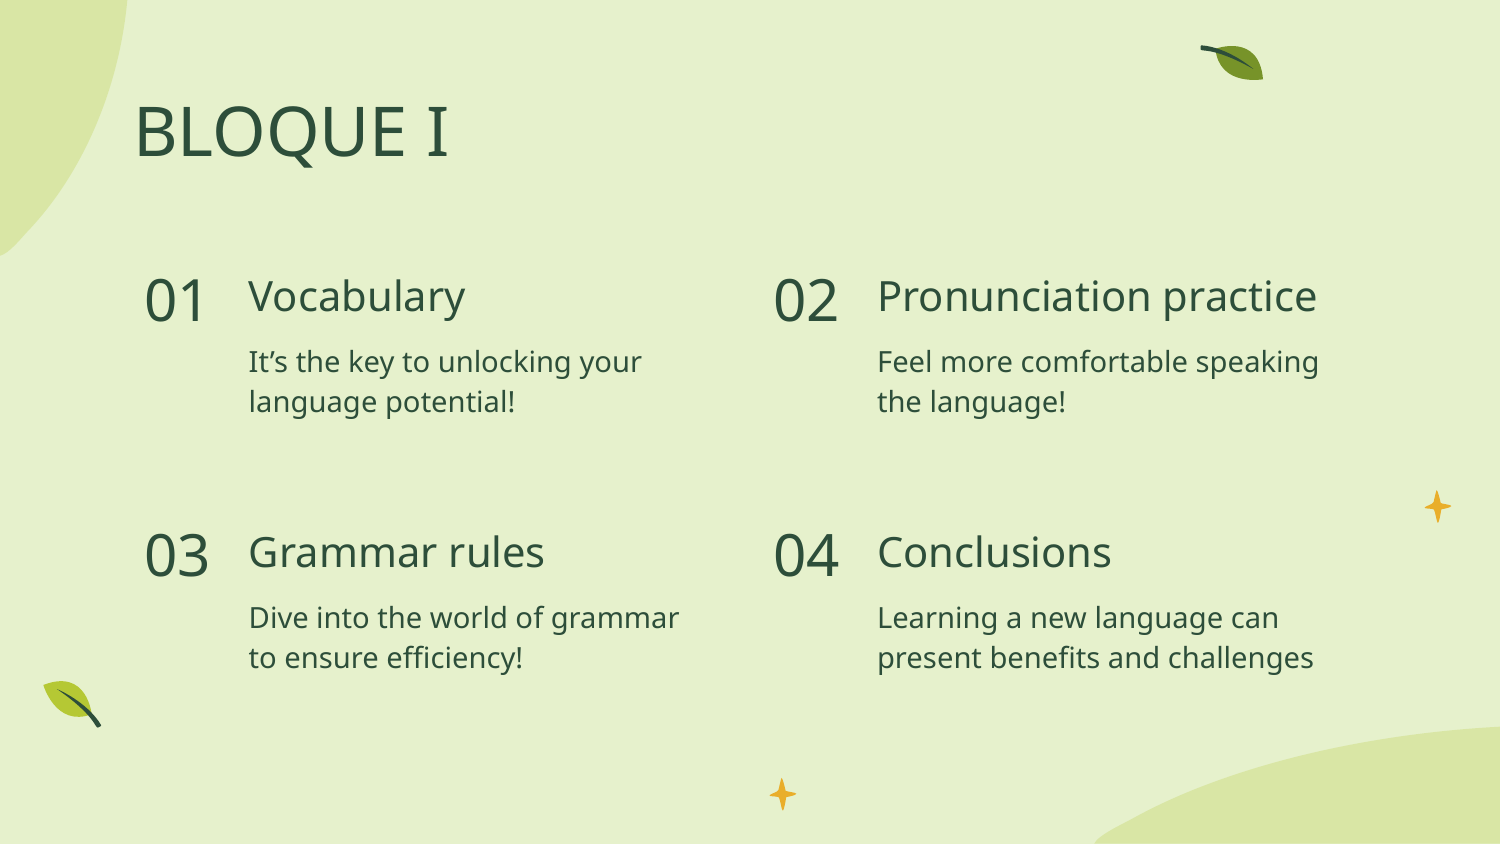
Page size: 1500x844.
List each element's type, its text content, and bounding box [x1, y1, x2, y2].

title BLOQUE I [118, 72, 1382, 167]
title 03 [121, 515, 235, 589]
subtitle Feel more comfortable speaking the language! [862, 322, 1379, 417]
subtitle Learning a new language can present benefits and challenges [862, 579, 1379, 674]
subtitle Pronunciation practice [862, 246, 1379, 320]
title 02 [750, 259, 864, 333]
title 01 [121, 259, 235, 333]
subtitle Vocabulary [233, 246, 750, 320]
subtitle Dive into the world of grammar to ensure efficiency! [233, 579, 750, 674]
title 04 [750, 515, 864, 589]
subtitle Conclusions [862, 502, 1379, 576]
subtitle Grammar rules [233, 502, 750, 576]
subtitle It’s the key to unlocking your language potential! [233, 322, 750, 417]
